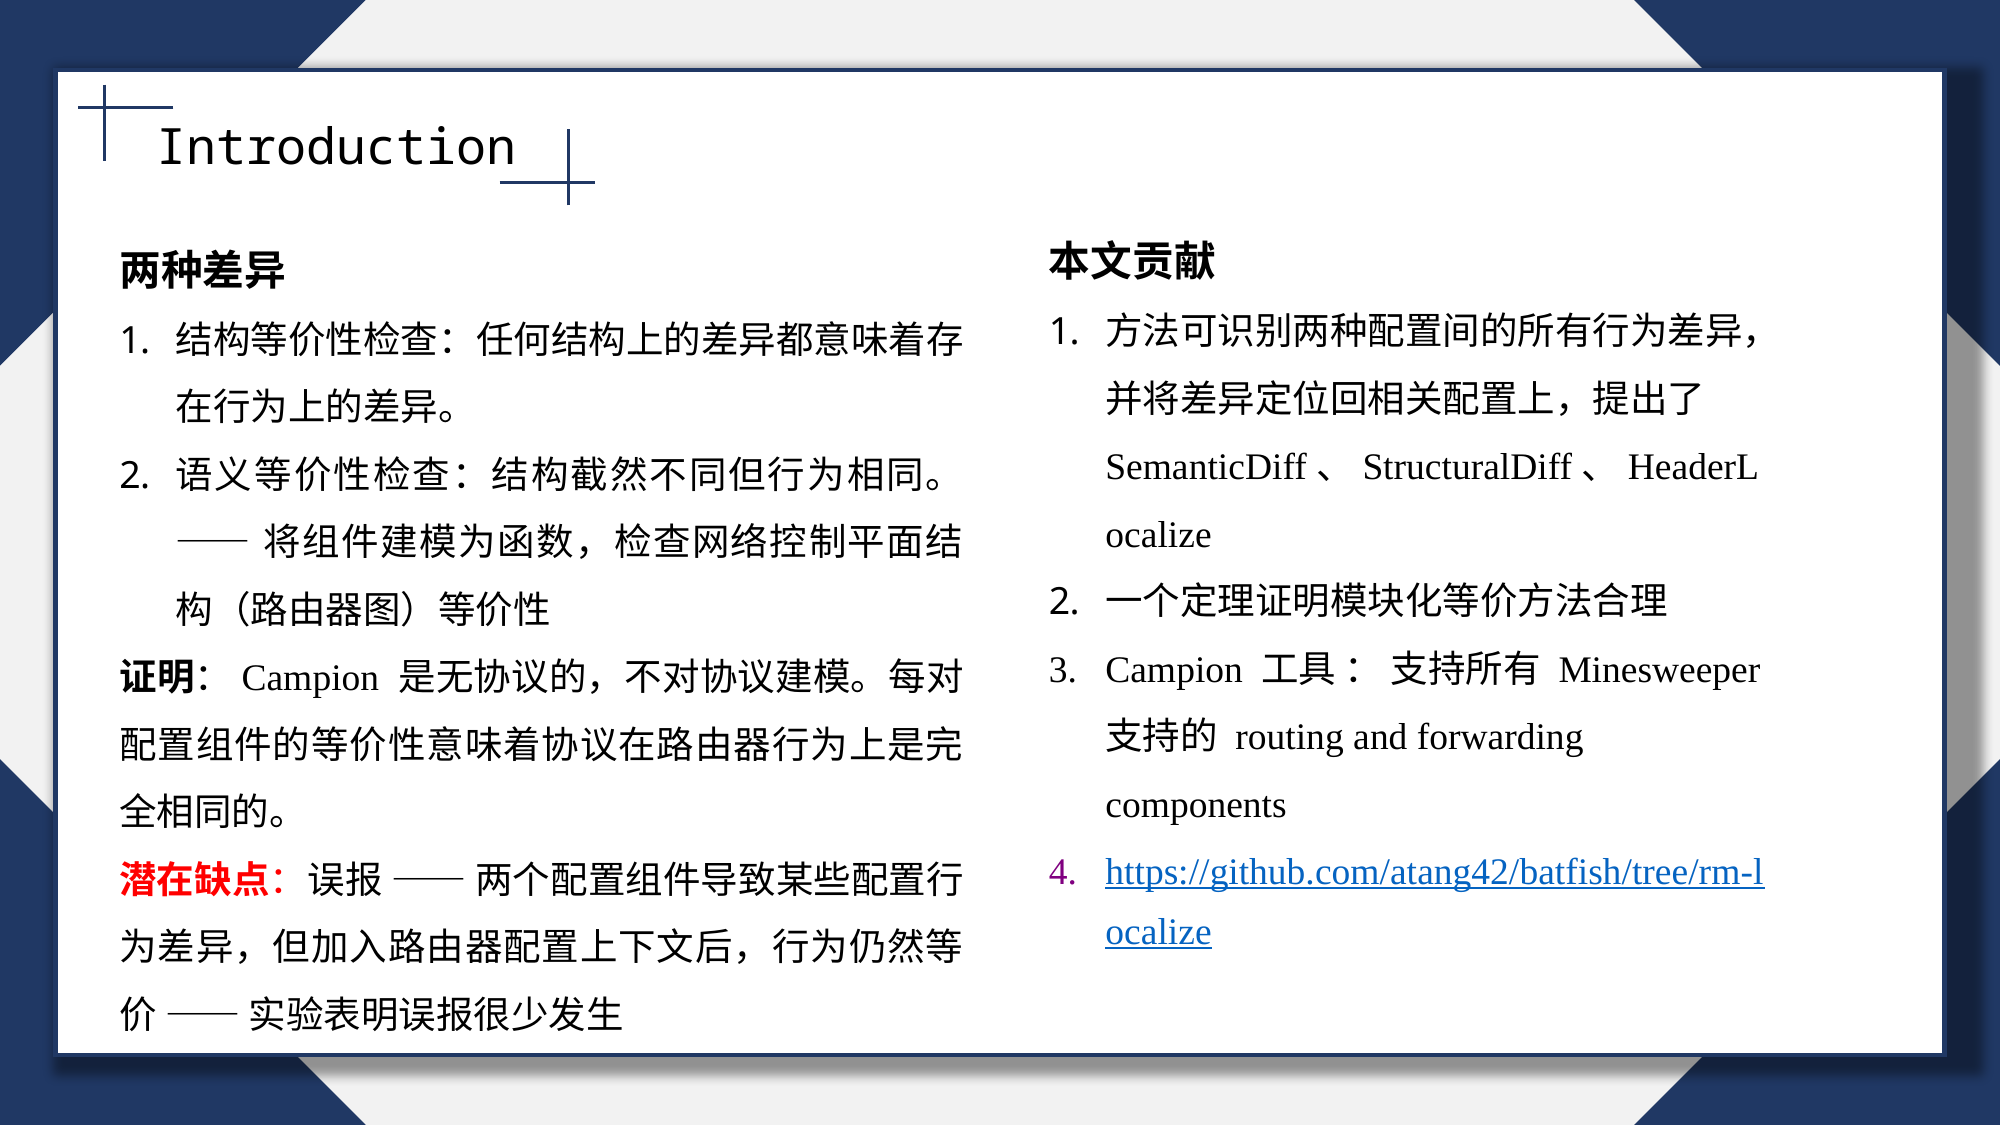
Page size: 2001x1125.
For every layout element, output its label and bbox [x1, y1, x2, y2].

text_box [77, 84, 596, 206]
text_box [0, 0, 2000, 1125]
